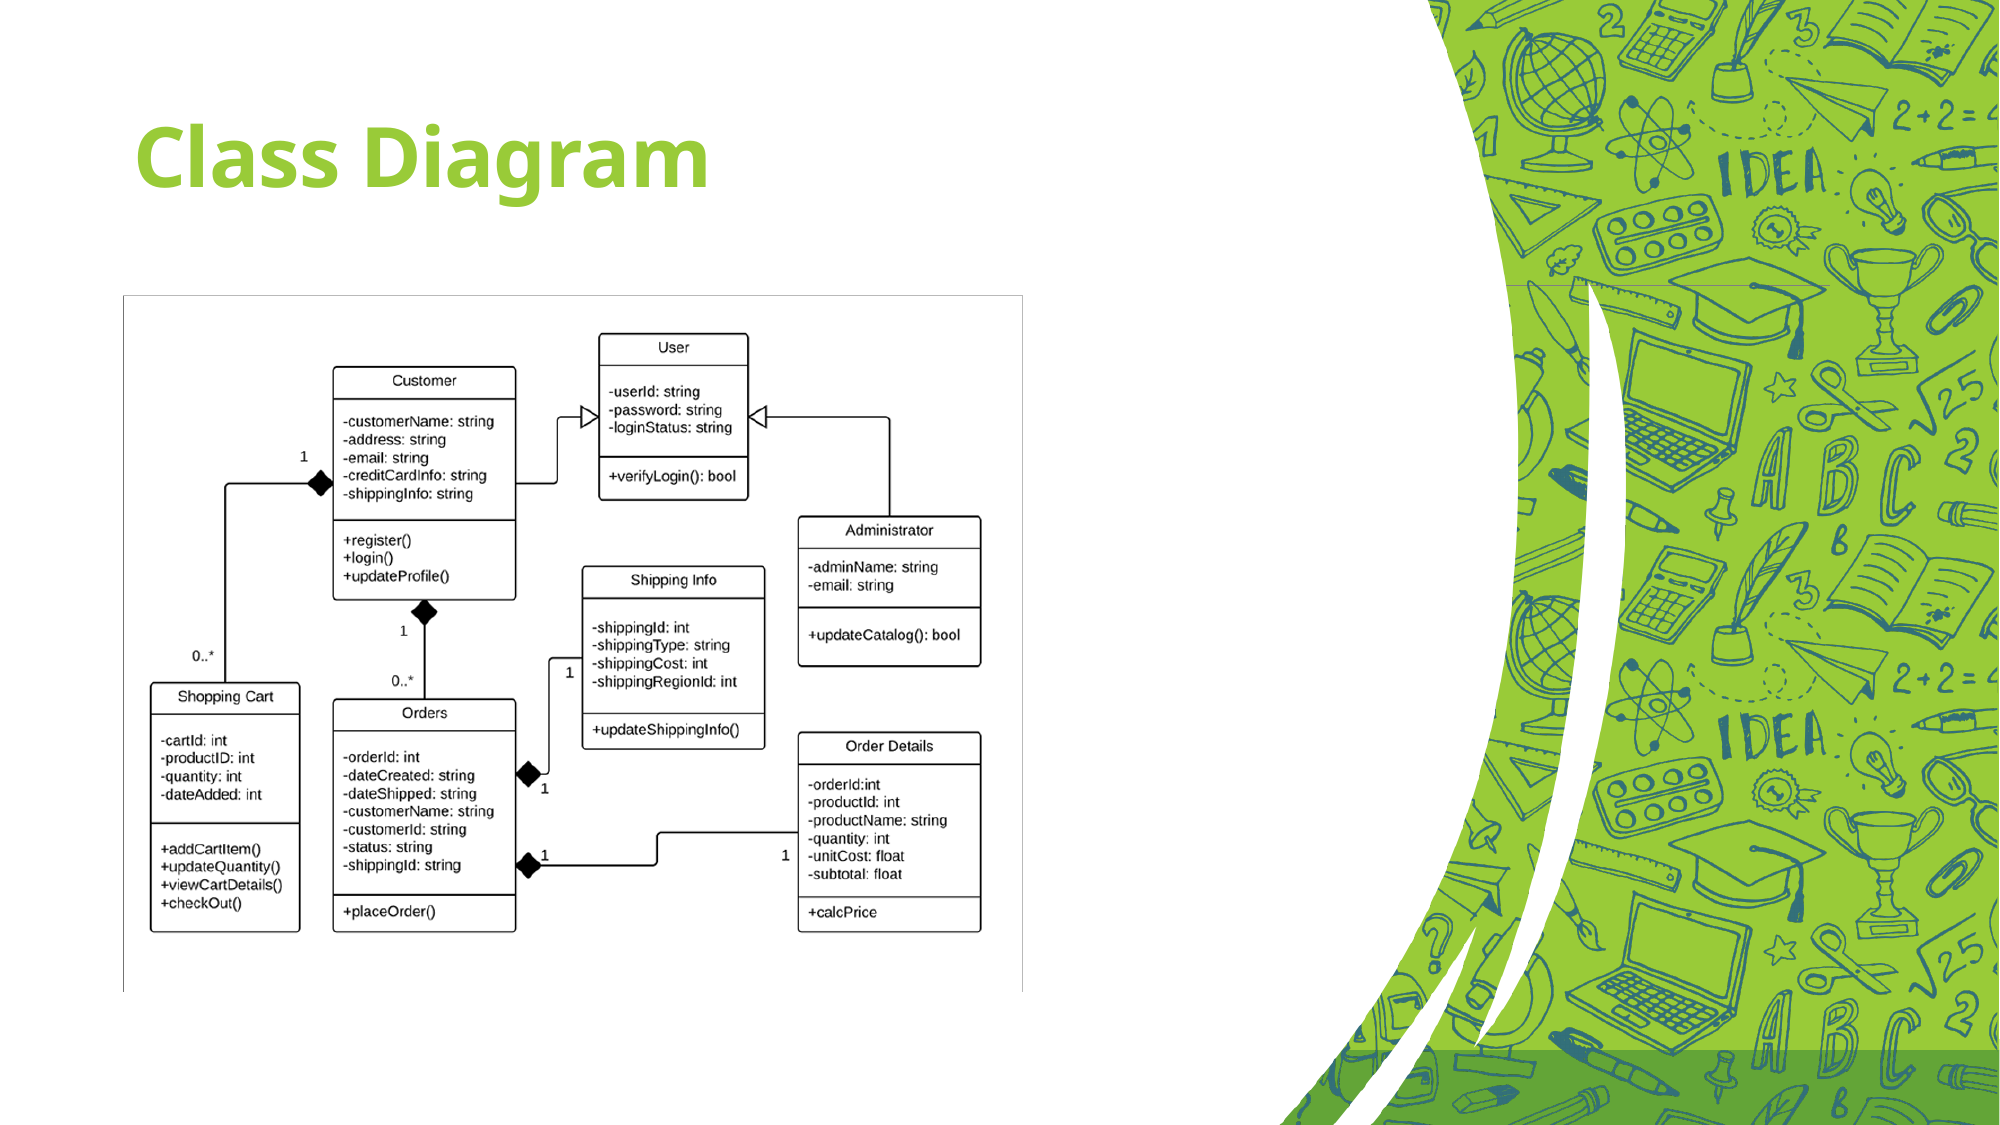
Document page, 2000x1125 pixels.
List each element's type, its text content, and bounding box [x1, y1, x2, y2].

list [117, 286, 1032, 992]
picture [0, 0, 1998, 1125]
title Class Diagram [118, 112, 1031, 286]
